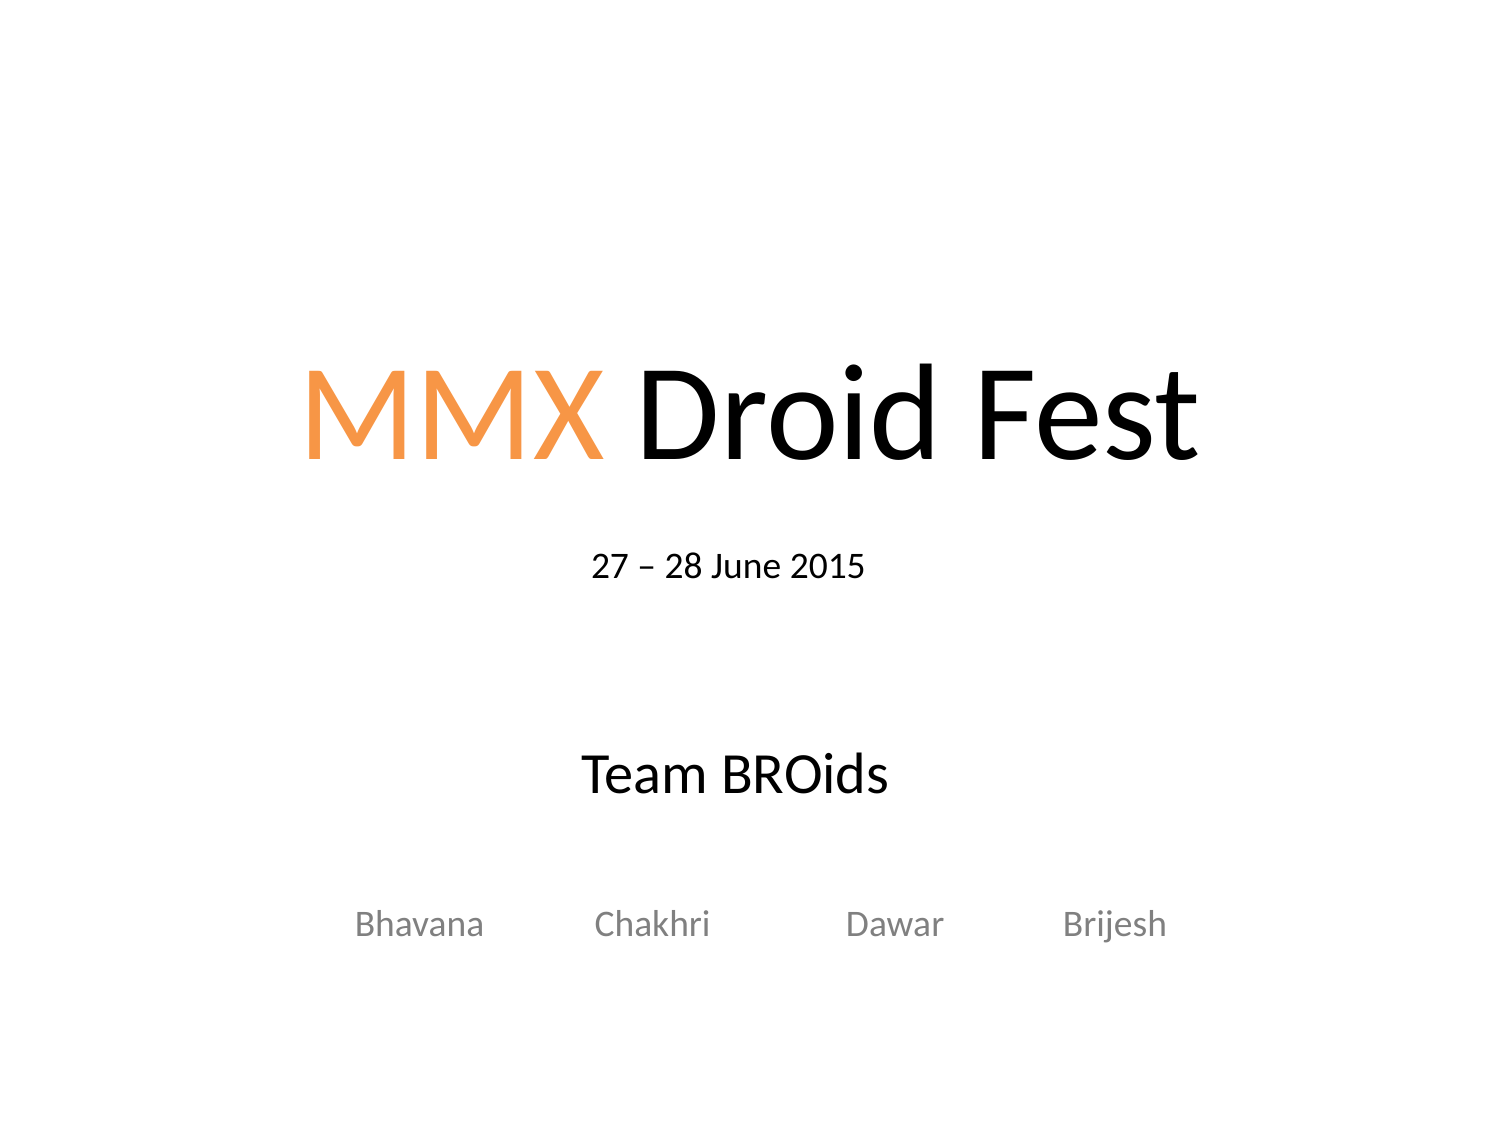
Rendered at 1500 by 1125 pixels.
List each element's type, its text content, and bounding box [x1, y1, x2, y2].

text_box Bhavana Chakhri Dawar Brijesh [340, 891, 1222, 952]
text_box Team BROids [566, 728, 905, 813]
title MMX Droid Fest [75, 310, 1425, 499]
text_box 27 – 28 June 2015 [576, 533, 881, 593]
